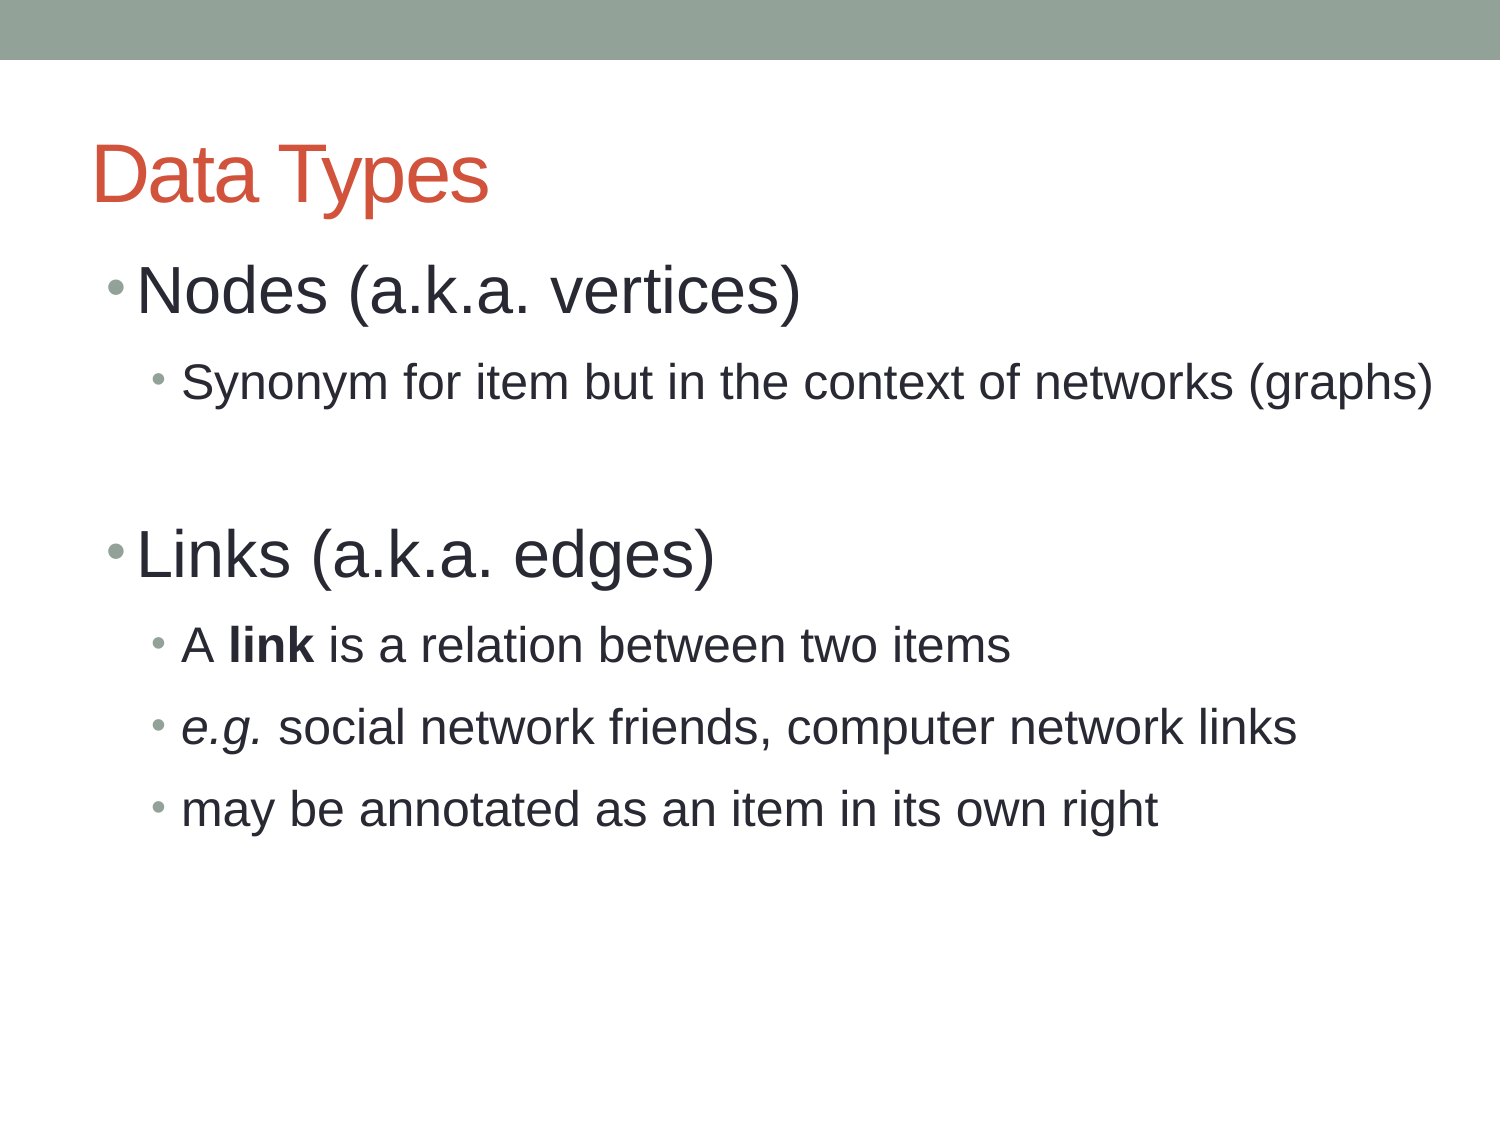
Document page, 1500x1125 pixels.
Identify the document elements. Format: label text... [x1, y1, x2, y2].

list Nodes (a.k.a. vertices) Synonym for item but in the context of networks (graphs) Links (a.k.a. edges) A link is a relation between two items e.g. social network friends, computer network links may be annotated as an item in its own right [91, 223, 1479, 1024]
title Data Types [75, 87, 1425, 250]
